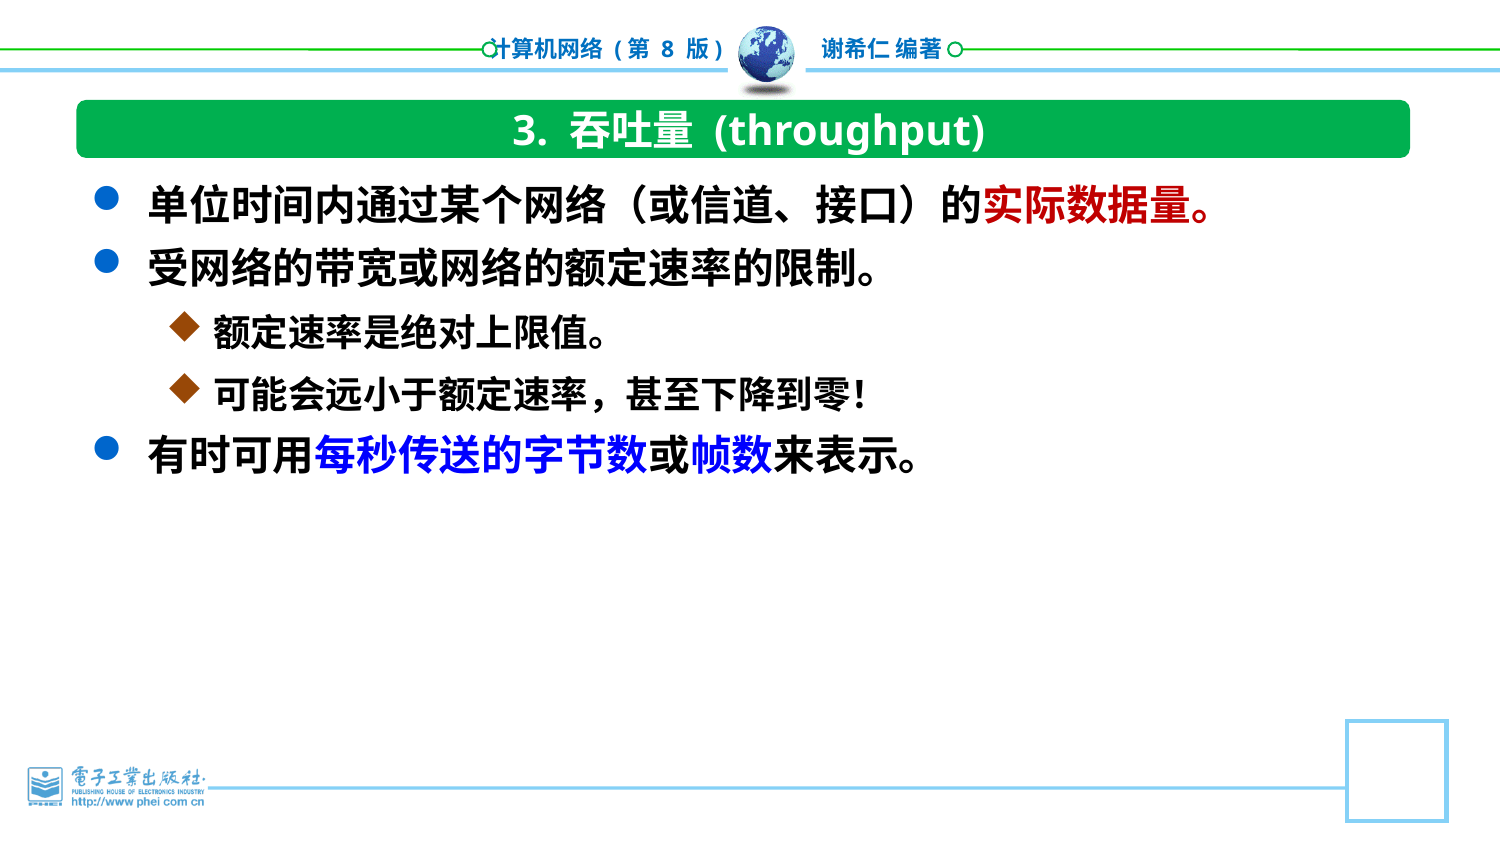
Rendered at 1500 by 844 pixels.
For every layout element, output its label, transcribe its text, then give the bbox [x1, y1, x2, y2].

picture [736, 24, 796, 99]
list 单位时间内通过某个网络（或信道、接口）的实际数据量。 受网络的带宽或网络的额定速率的限制。 额定速率是绝对上限值。 可能会远小于额定速率，甚至下降到零！ 有时可用每秒传送的字节数或帧数来表示。 [76, 159, 1410, 716]
list 3. 吞吐量 (throughput) [204, 99, 1293, 158]
picture [23, 764, 208, 809]
